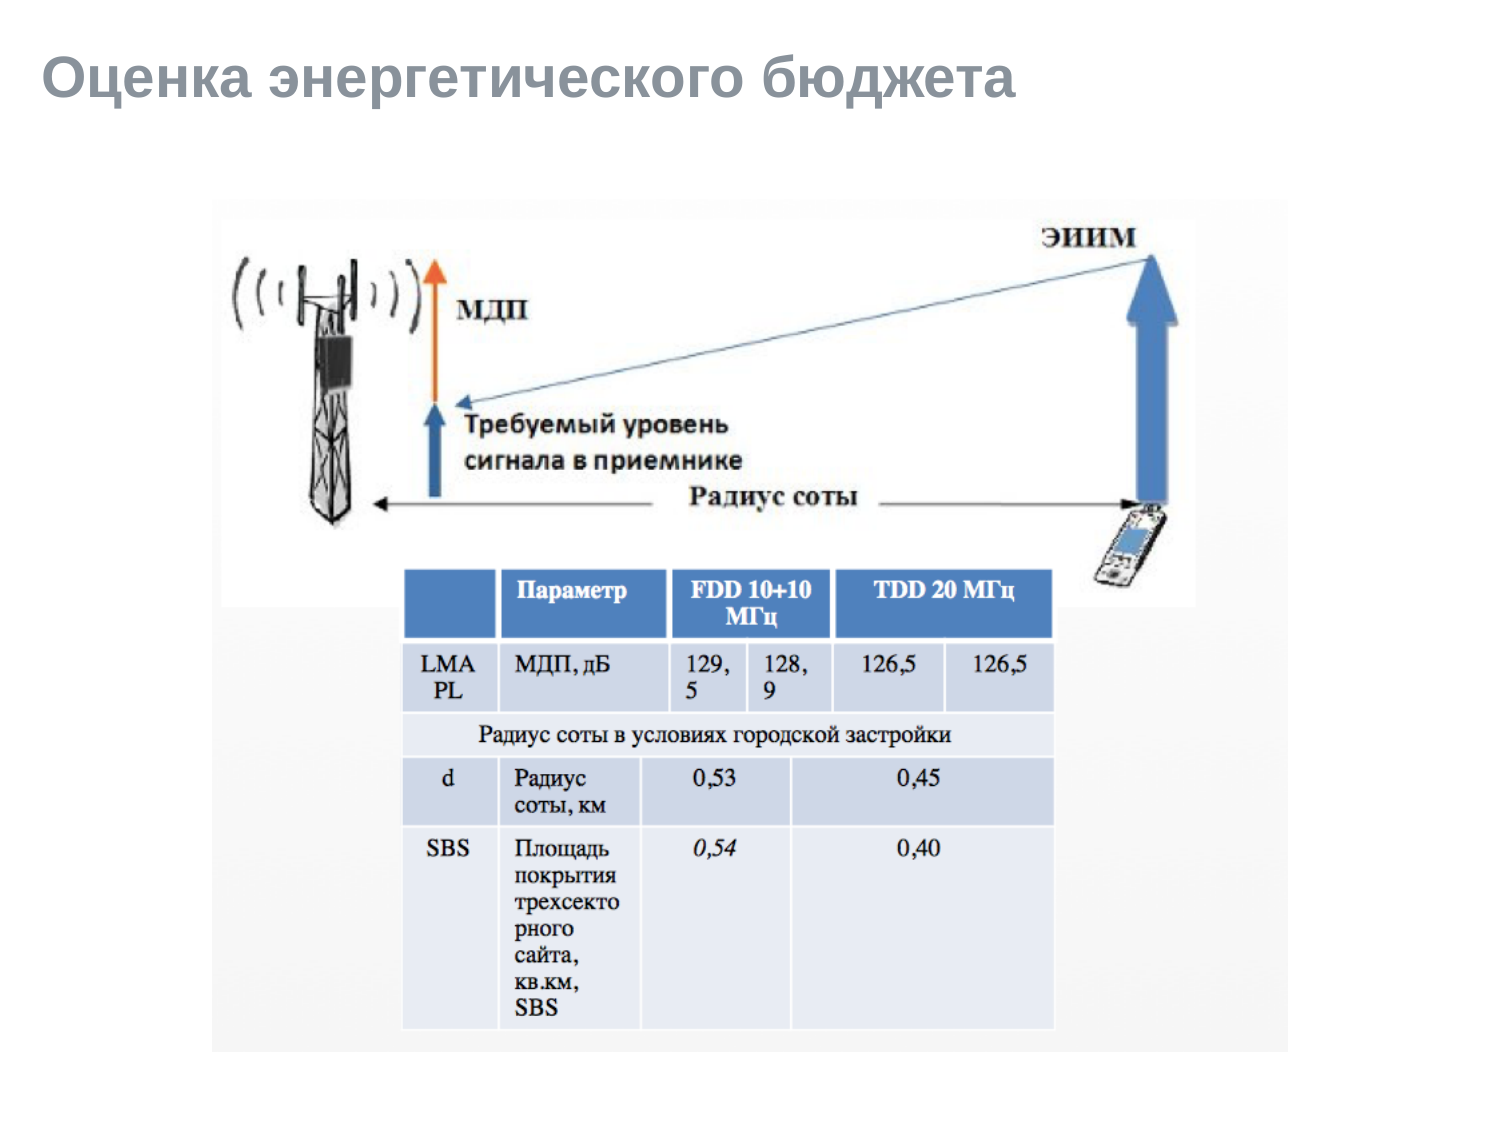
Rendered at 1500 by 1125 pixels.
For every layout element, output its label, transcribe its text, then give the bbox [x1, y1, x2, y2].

picture [212, 198, 1288, 1052]
title Оценка энергетического бюджета [41, 46, 1459, 208]
